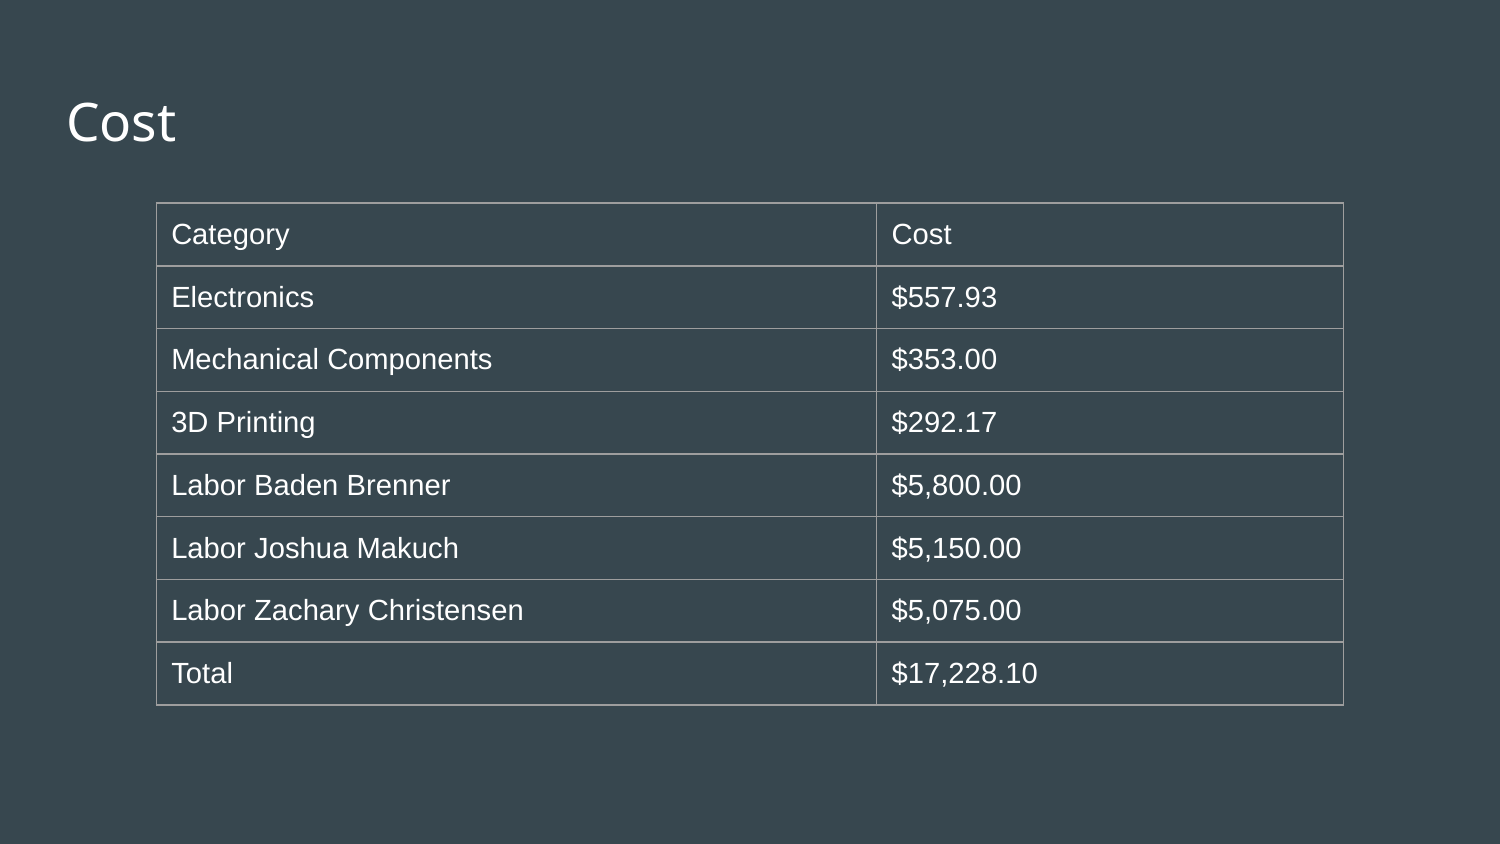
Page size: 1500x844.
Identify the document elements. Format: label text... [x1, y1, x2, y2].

table_cell Labor Baden Brenner [157, 455, 876, 516]
table_cell $5,800.00 [877, 455, 1343, 516]
table_cell $353.00 [877, 329, 1343, 391]
table_cell $5,150.00 [877, 517, 1343, 579]
table_cell 3D Printing [157, 392, 876, 453]
table_cell Labor Zachary Christensen [157, 580, 876, 641]
table_cell $292.17 [877, 392, 1343, 453]
table_cell $5,075.00 [877, 580, 1343, 641]
table_cell Labor Joshua Makuch [157, 517, 876, 579]
table_header Cost [877, 204, 1343, 265]
table_header Category [157, 204, 876, 265]
title Cost [51, 72, 1449, 167]
table_cell Total [157, 643, 876, 704]
table_cell Electronics [157, 267, 876, 328]
table_cell $557.93 [877, 267, 1343, 328]
table_cell Mechanical Components [157, 329, 876, 391]
table_cell $17,228.10 [877, 643, 1343, 704]
